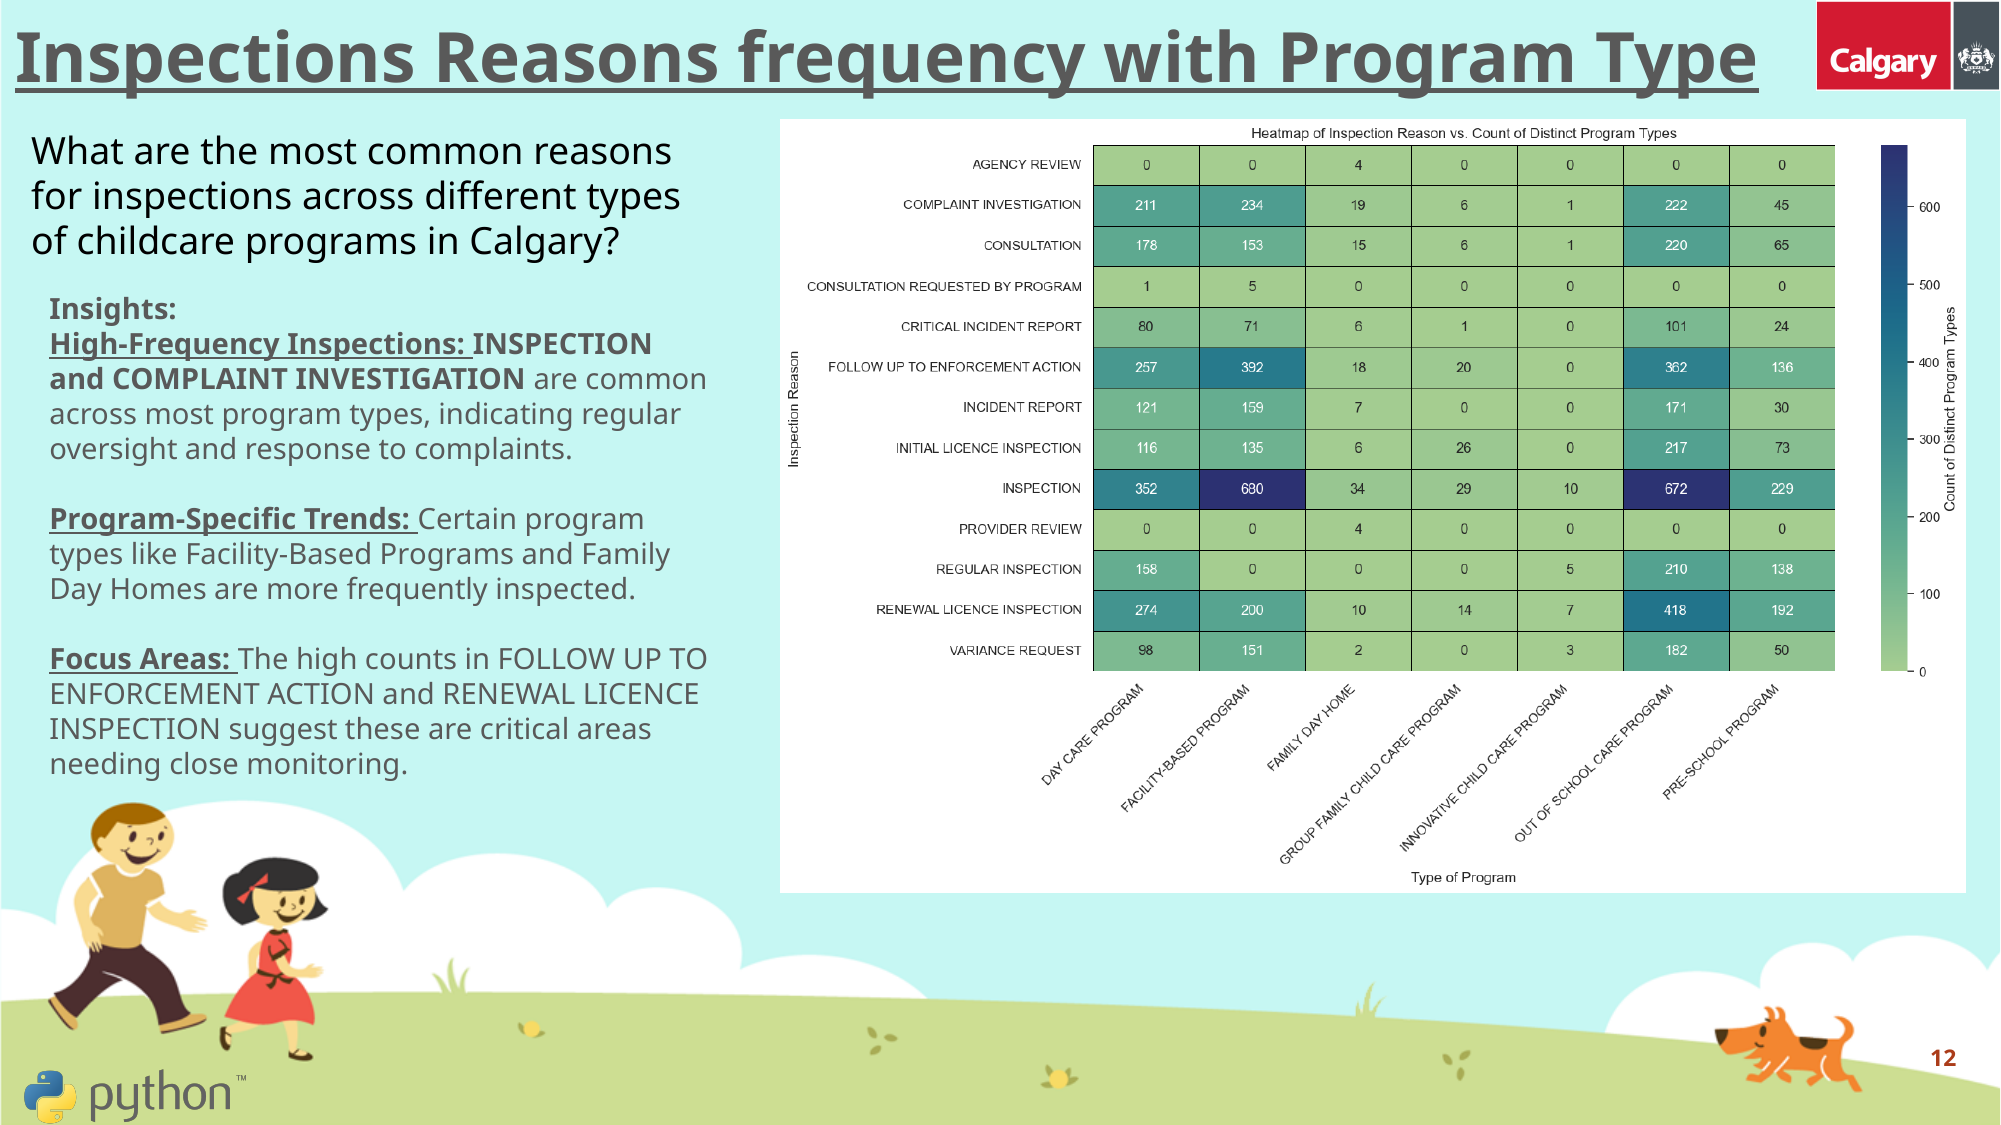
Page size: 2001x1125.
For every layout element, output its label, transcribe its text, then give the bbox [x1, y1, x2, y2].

text_box Insights: High-Frequency Inspections: INSPECTION and COMPLAINT INVESTIGATION are common across most program types, indicating regular oversight and response to complaints. Program-Specific Trends: Certain program types like Facility-Based Programs and Family Day Homes are more frequently inspected. Focus Areas: The high counts in FOLLOW UP TO ENFORCEMENT ACTION and RENEWAL LICENCE INSPECTION suggest these are critical areas needing close monitoring. [34, 283, 724, 788]
text_box What are the most common reasons for inspections across different types of childcare programs in Calgary? [16, 119, 724, 270]
title Inspections Reasons frequency with Program Type [0, 14, 1826, 105]
slide_number 12 [1899, 1030, 1988, 1088]
picture [0, 0, 2001, 1125]
